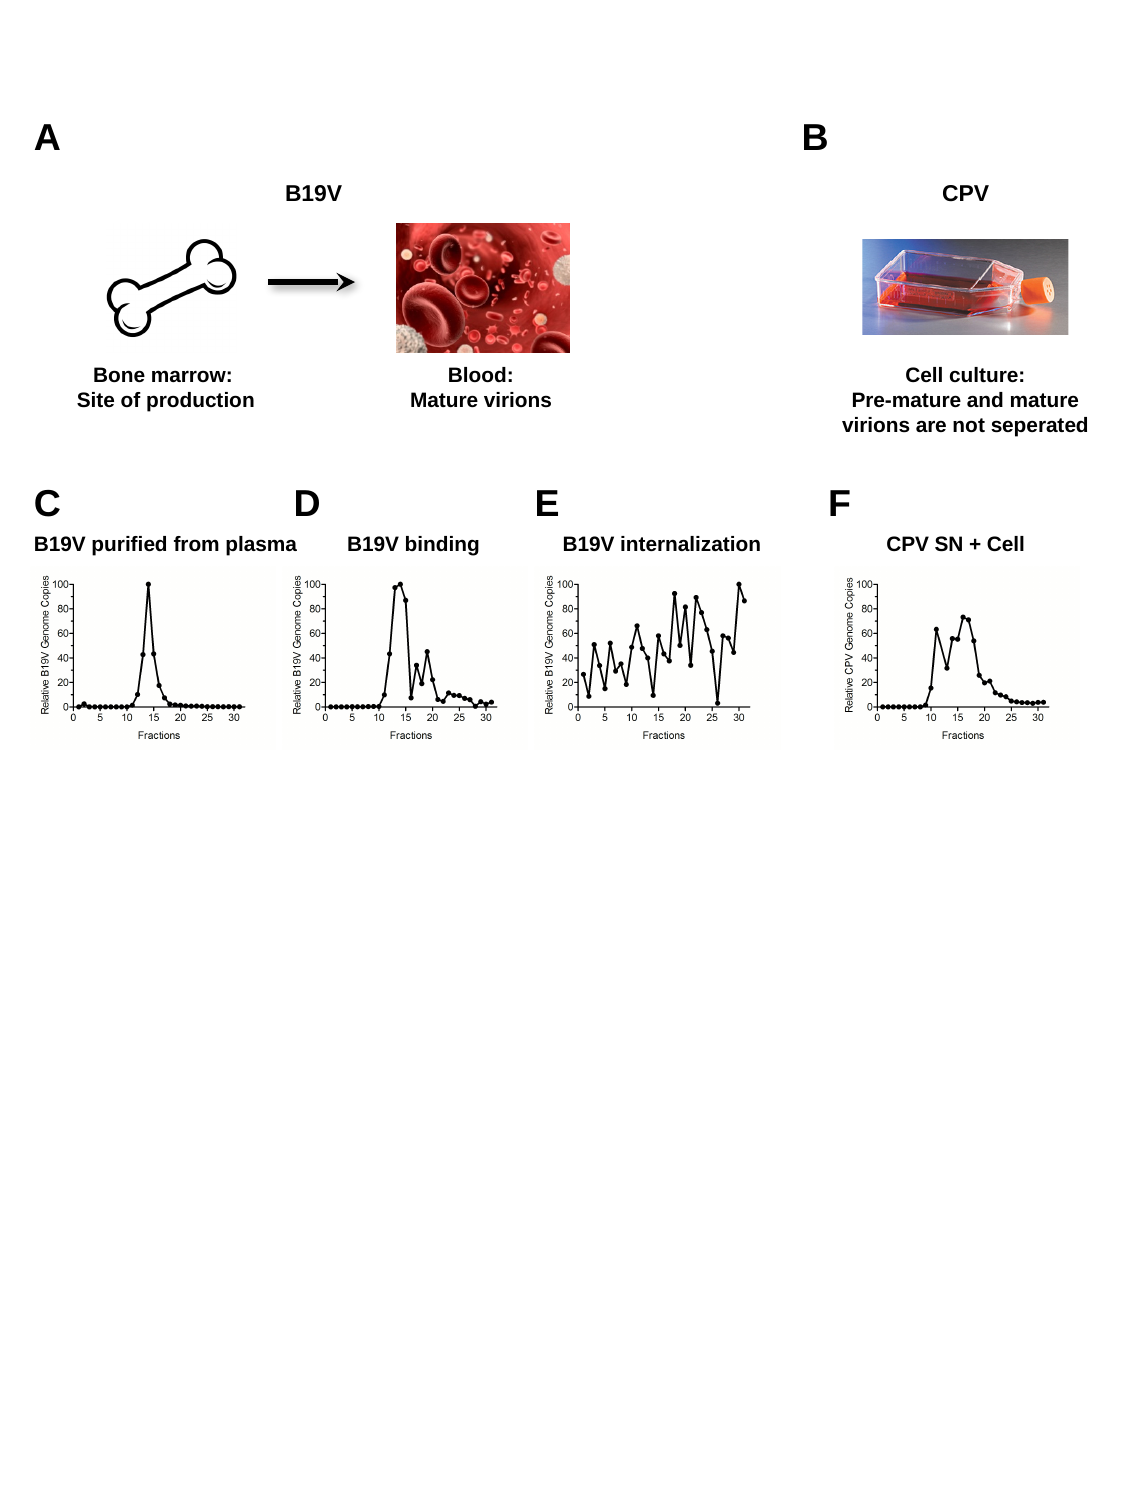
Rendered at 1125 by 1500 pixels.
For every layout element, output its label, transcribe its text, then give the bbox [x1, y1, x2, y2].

picture [395, 222, 570, 354]
text_box CPV [927, 171, 1015, 214]
text_box F [813, 471, 873, 532]
text_box B19V purified from plasma [19, 522, 339, 563]
text_box Cell culture: Pre-mature and mature virions are not seperated [824, 353, 1106, 444]
text_box B19V internalization [548, 522, 780, 563]
text_box D [278, 471, 338, 532]
text_box CPV SN + Cell [871, 522, 1047, 563]
picture [106, 222, 237, 354]
picture [282, 566, 528, 751]
text_box A [19, 105, 79, 166]
text_box B [786, 105, 846, 166]
picture [862, 239, 1069, 335]
picture [534, 566, 781, 751]
text_box E [519, 471, 579, 532]
text_box Bone marrow: Site of production [25, 353, 307, 419]
text_box B19V [270, 171, 375, 214]
text_box Blood: Mature virions [391, 357, 571, 419]
picture [834, 566, 1081, 751]
text_box B19V binding [339, 522, 507, 563]
text_box C [19, 471, 79, 532]
picture [29, 566, 276, 751]
